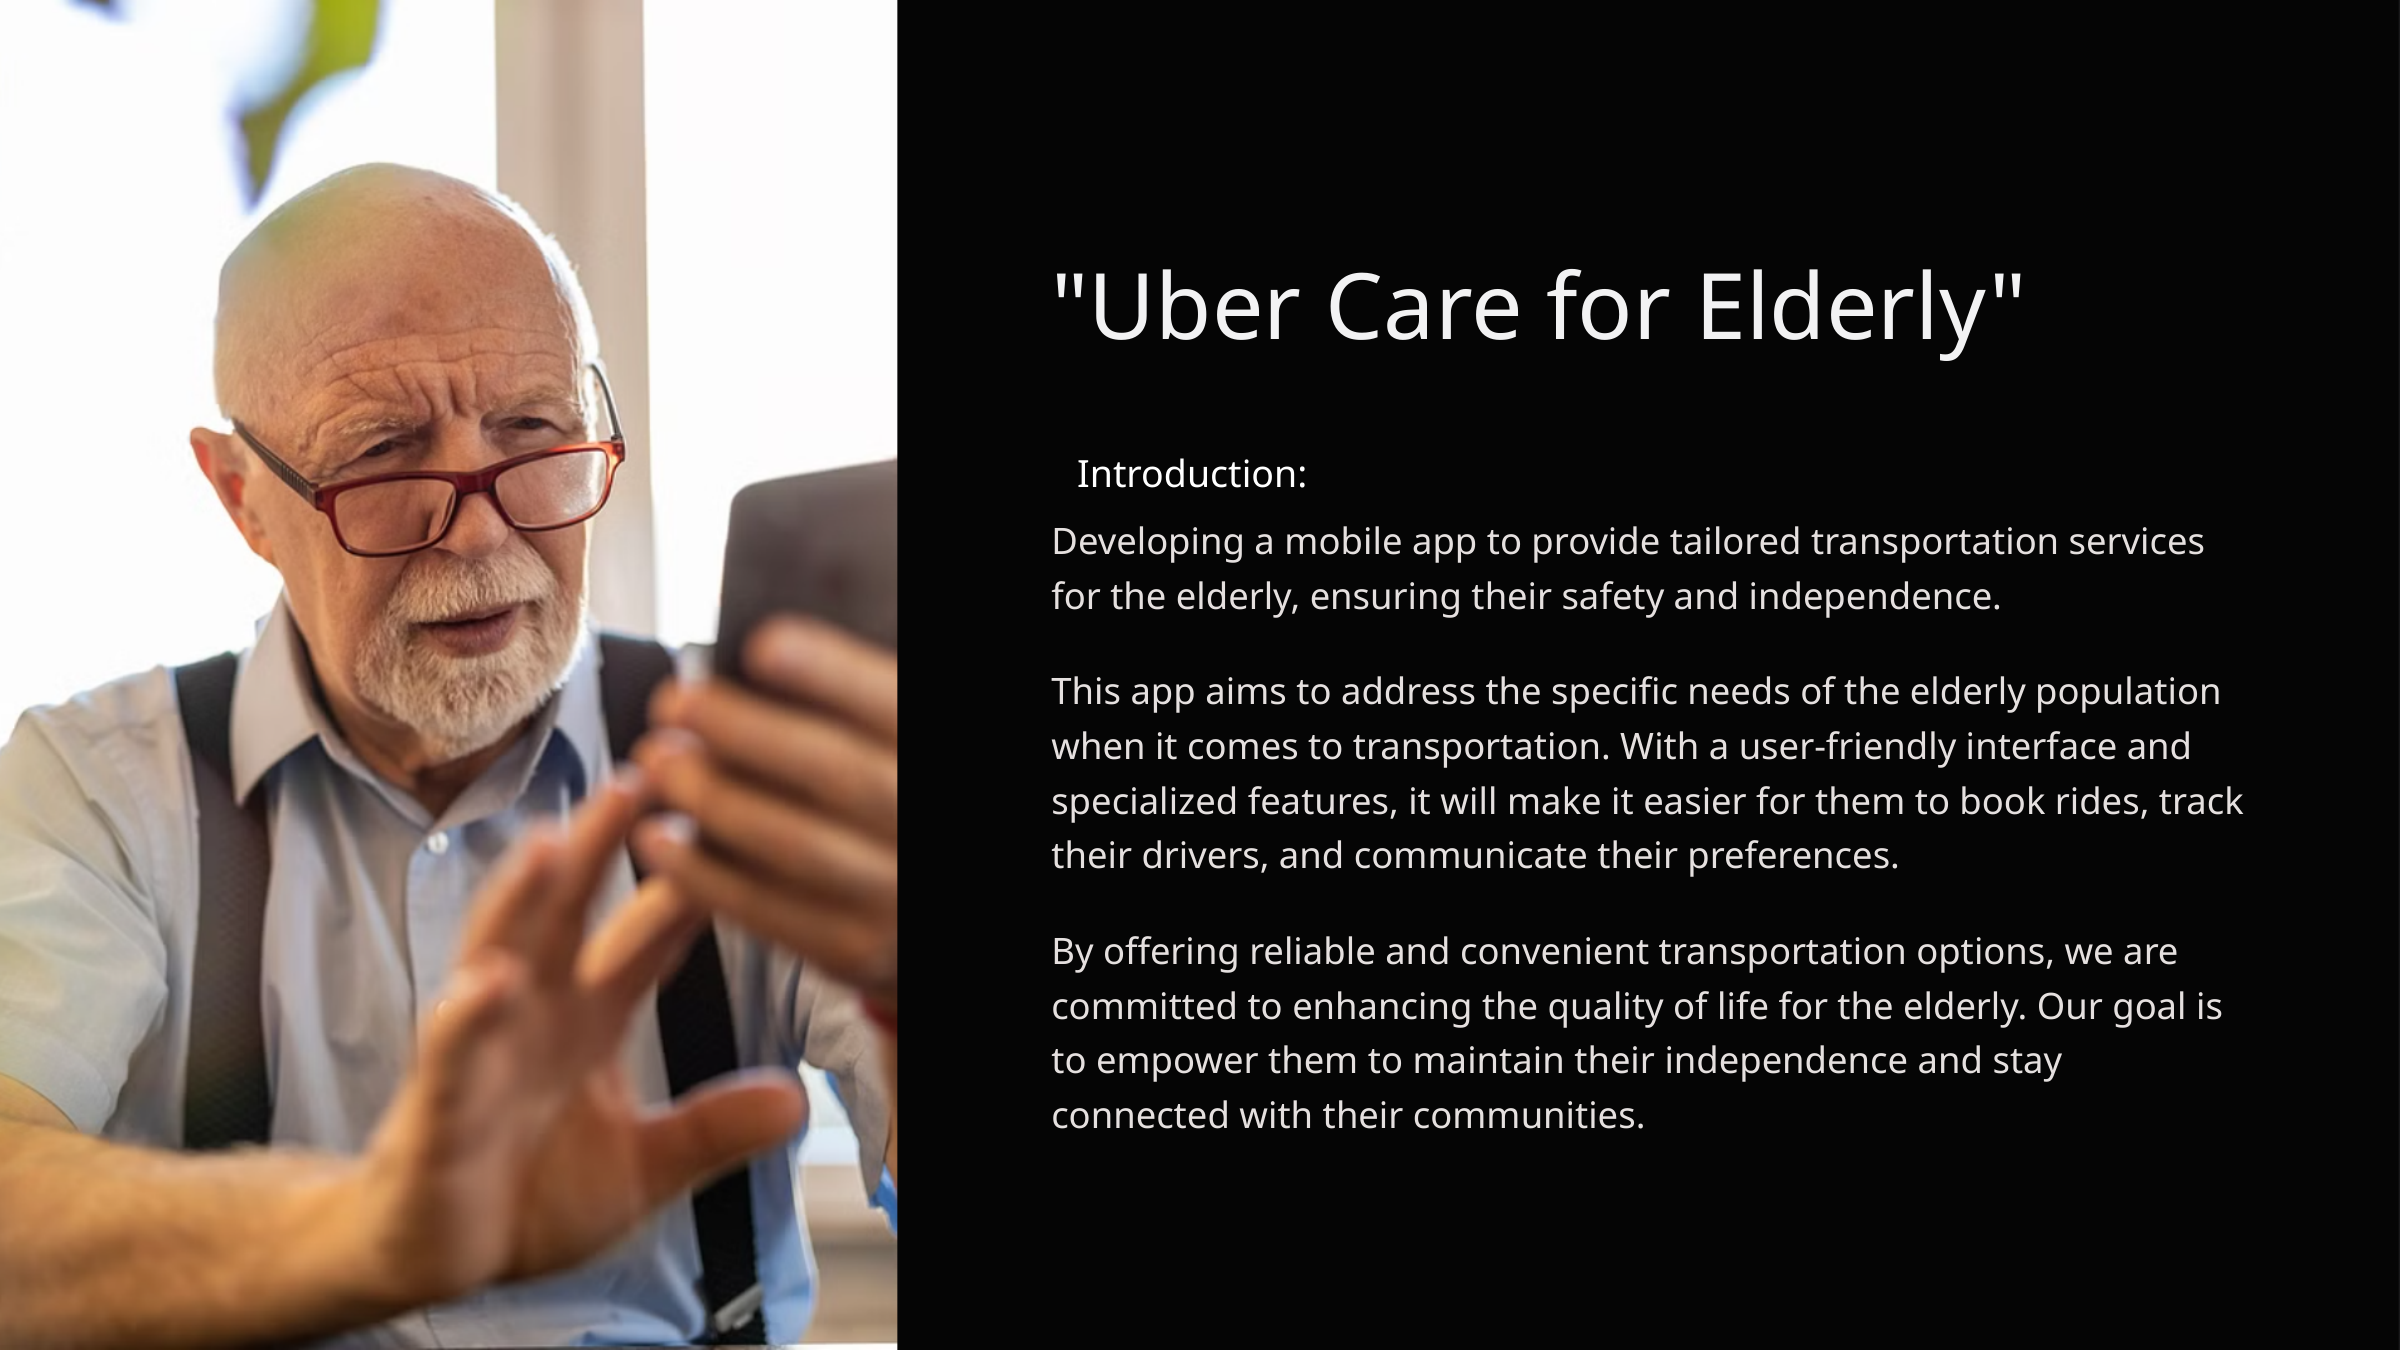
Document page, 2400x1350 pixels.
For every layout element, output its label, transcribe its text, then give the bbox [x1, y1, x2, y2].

text_box Introduction: [1062, 442, 1372, 502]
text_box This app aims to address the specific needs of the elderly population when it comes to transportation. With a user-friendly interface and specialized features, it will make it easier for them to book rides, track their drivers, and communicate their preferences. [1036, 649, 2264, 869]
text_box "Uber Care for Elderly" [1036, 259, 2264, 443]
text_box By offering reliable and convenient transportation options, we are committed to enhancing the quality of life for the elderly. Our goal is to empower them to maintain their independence and stay connected with their communities. [1036, 909, 2264, 1074]
text_box Developing a mobile app to provide tailored transportation services for the elderly, ensuring their safety and independence. [1036, 499, 2264, 609]
text_box [899, 0, 2399, 1350]
picture [0, 0, 899, 1350]
